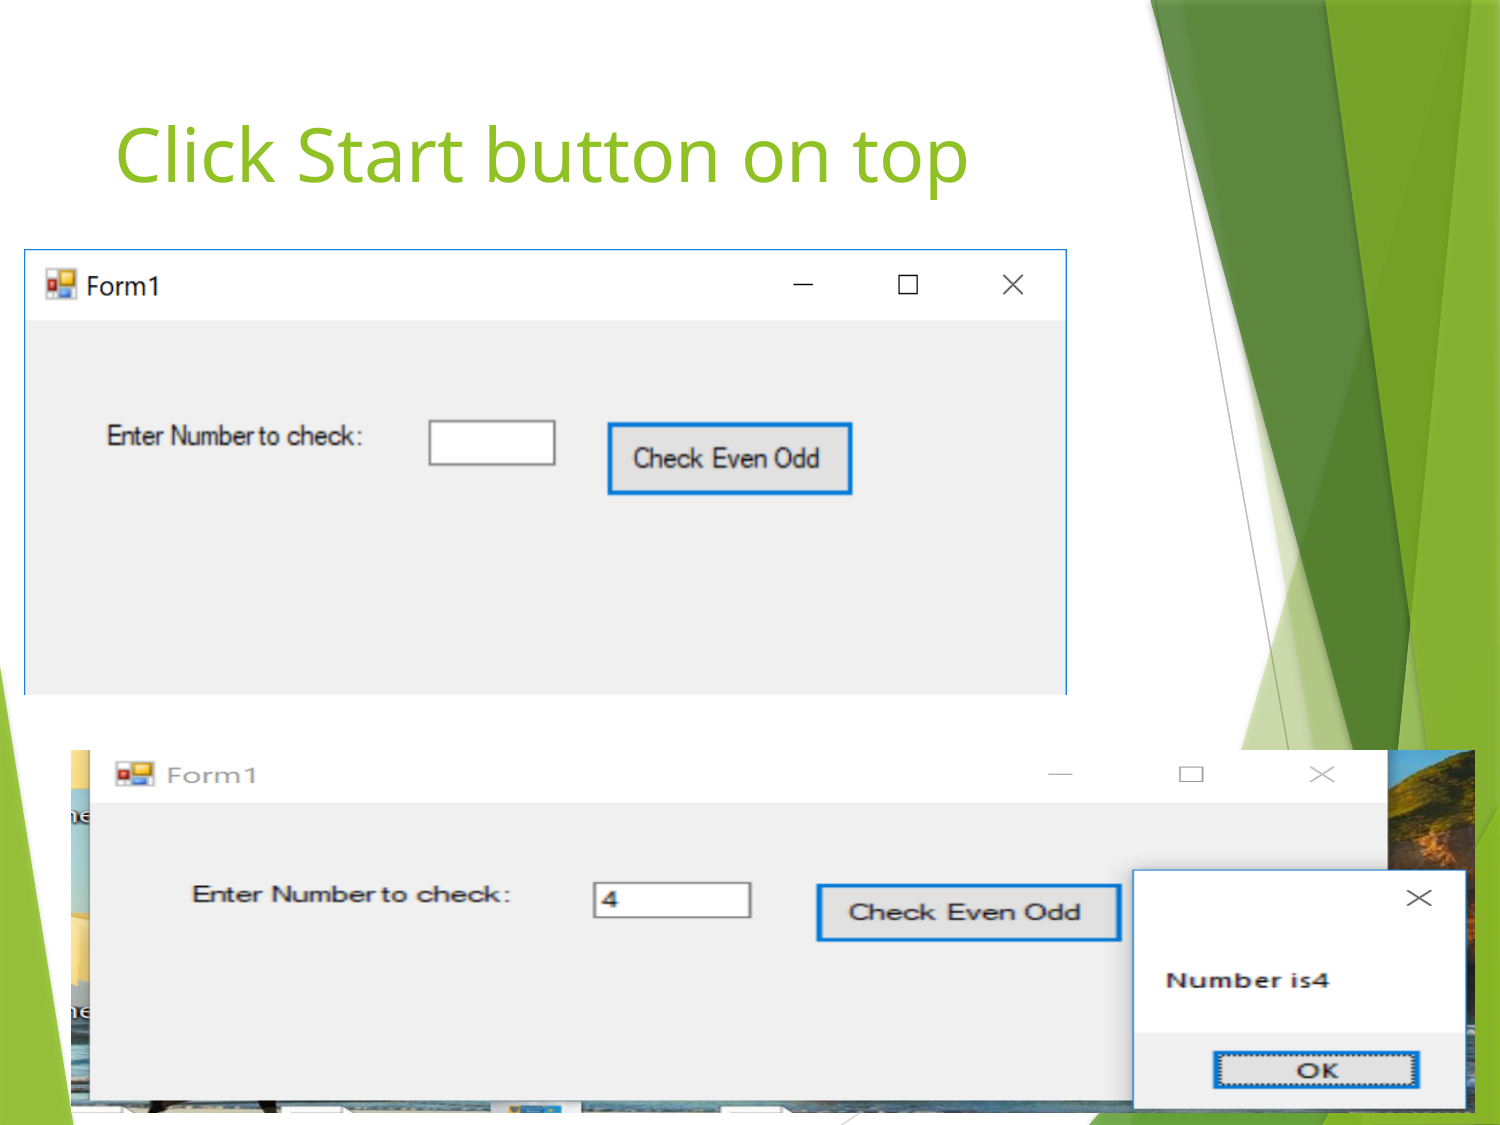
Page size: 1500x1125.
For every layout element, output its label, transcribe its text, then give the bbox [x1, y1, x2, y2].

picture [24, 249, 1067, 696]
title Click Start button on top [99, 99, 1142, 317]
picture [70, 749, 1476, 1113]
